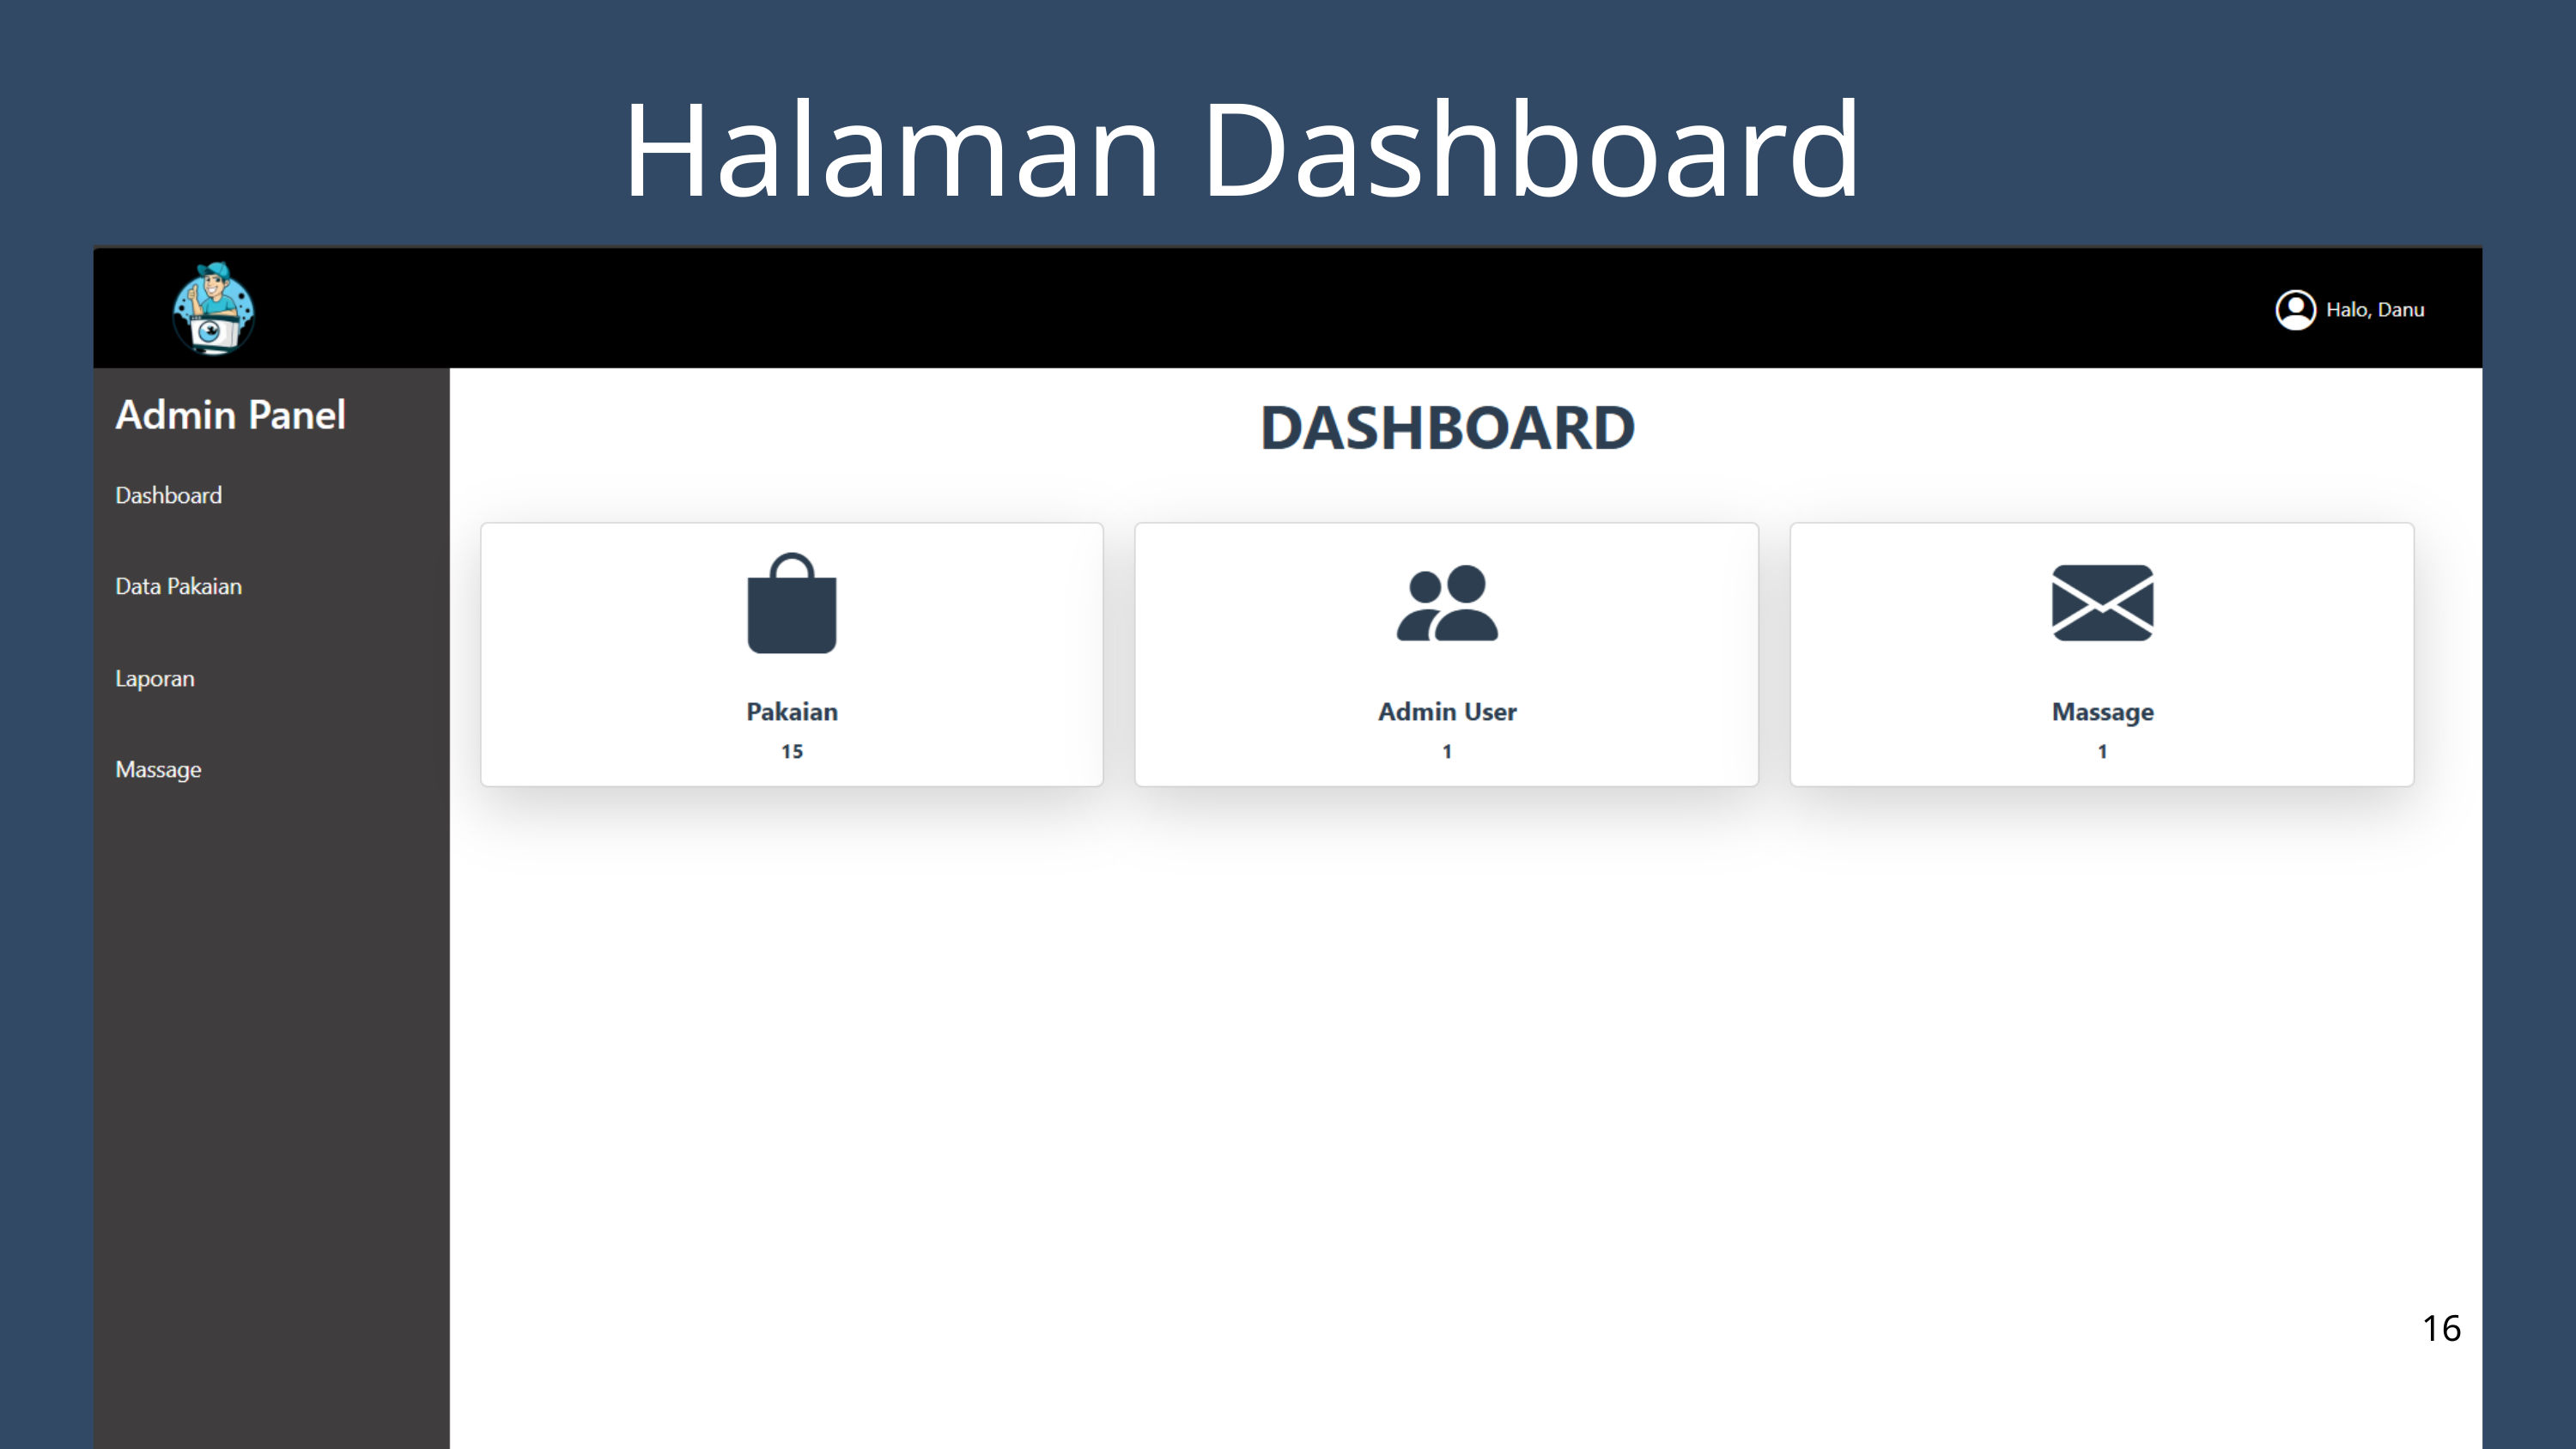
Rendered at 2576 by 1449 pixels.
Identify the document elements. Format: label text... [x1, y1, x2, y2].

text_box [619, 67, 2576, 335]
text_box 16 [2421, 1298, 2463, 1349]
text_box [93, 245, 2483, 1449]
